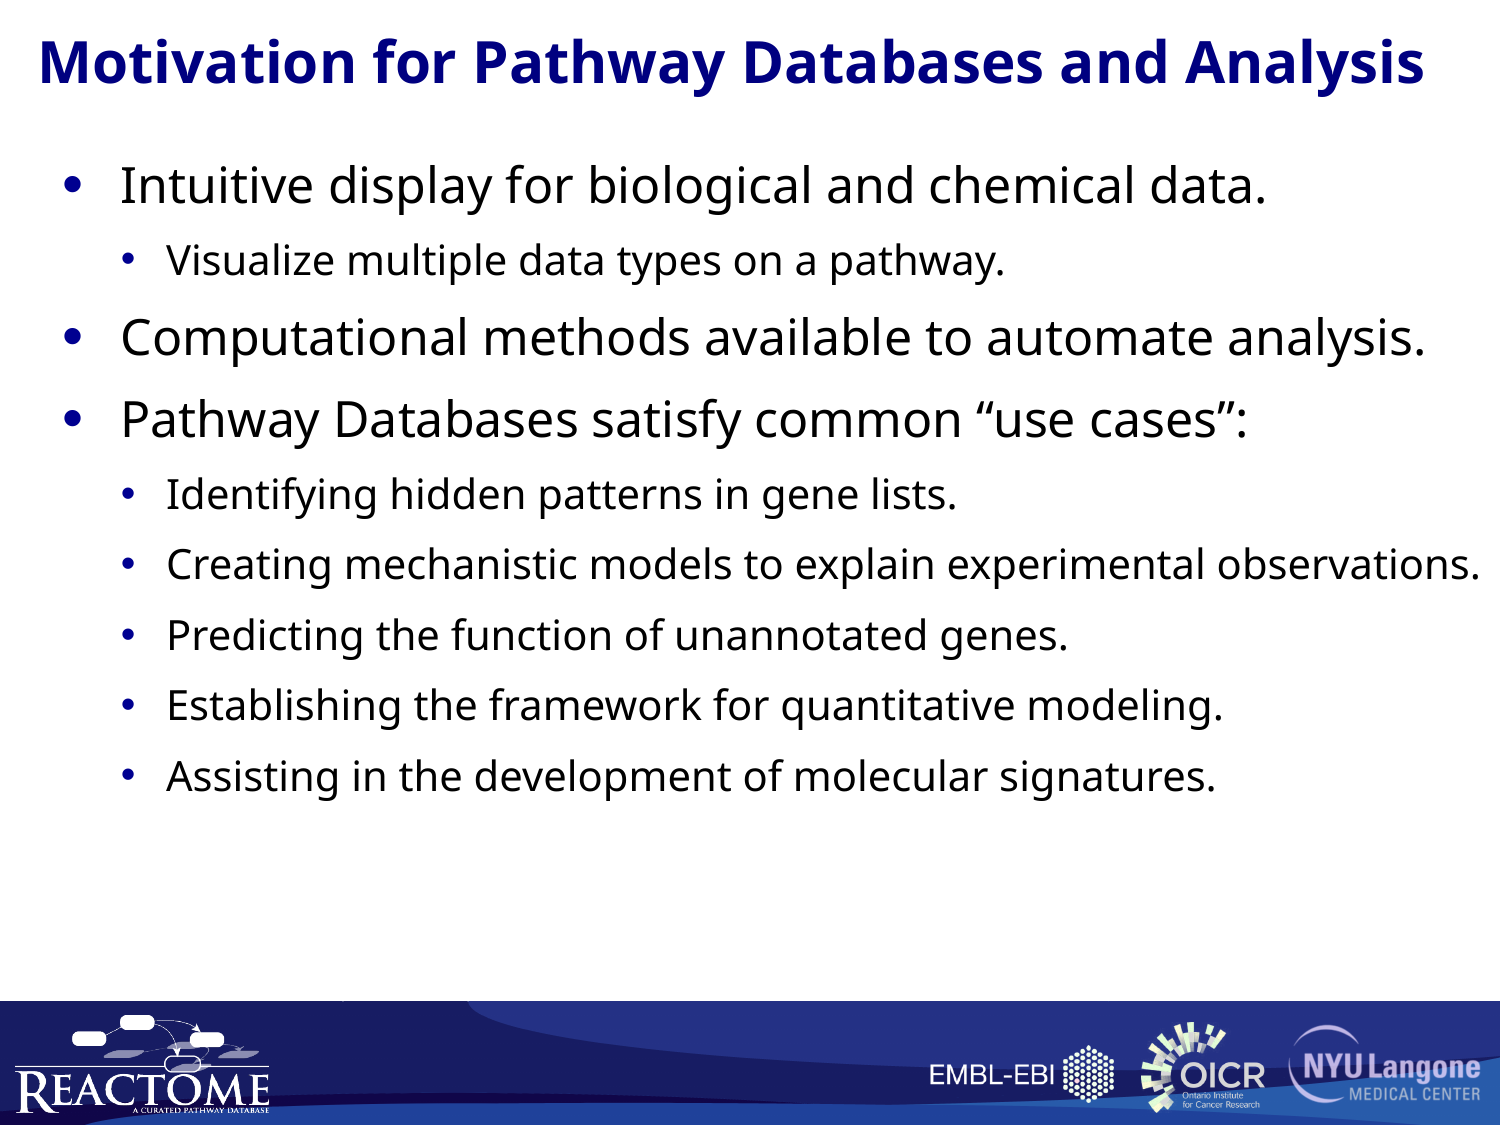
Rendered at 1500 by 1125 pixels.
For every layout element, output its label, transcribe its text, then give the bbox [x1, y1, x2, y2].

list Intuitive display for biological and chemical data. Visualize multiple data types on a pathway. Computational methods available to automate analysis. Pathway Databases satisfy common “use cases”: Identifying hidden patterns in gene lists. Creating mechanistic models to explain experimental observations. Predicting the function of unannotated genes. Establishing the framework for quantitative modeling. Assisting in the development of molecular signatures. [62, 153, 1500, 868]
picture [0, 1001, 1500, 1125]
title Motivation for Pathway Databases and Analysis [37, 24, 1500, 113]
